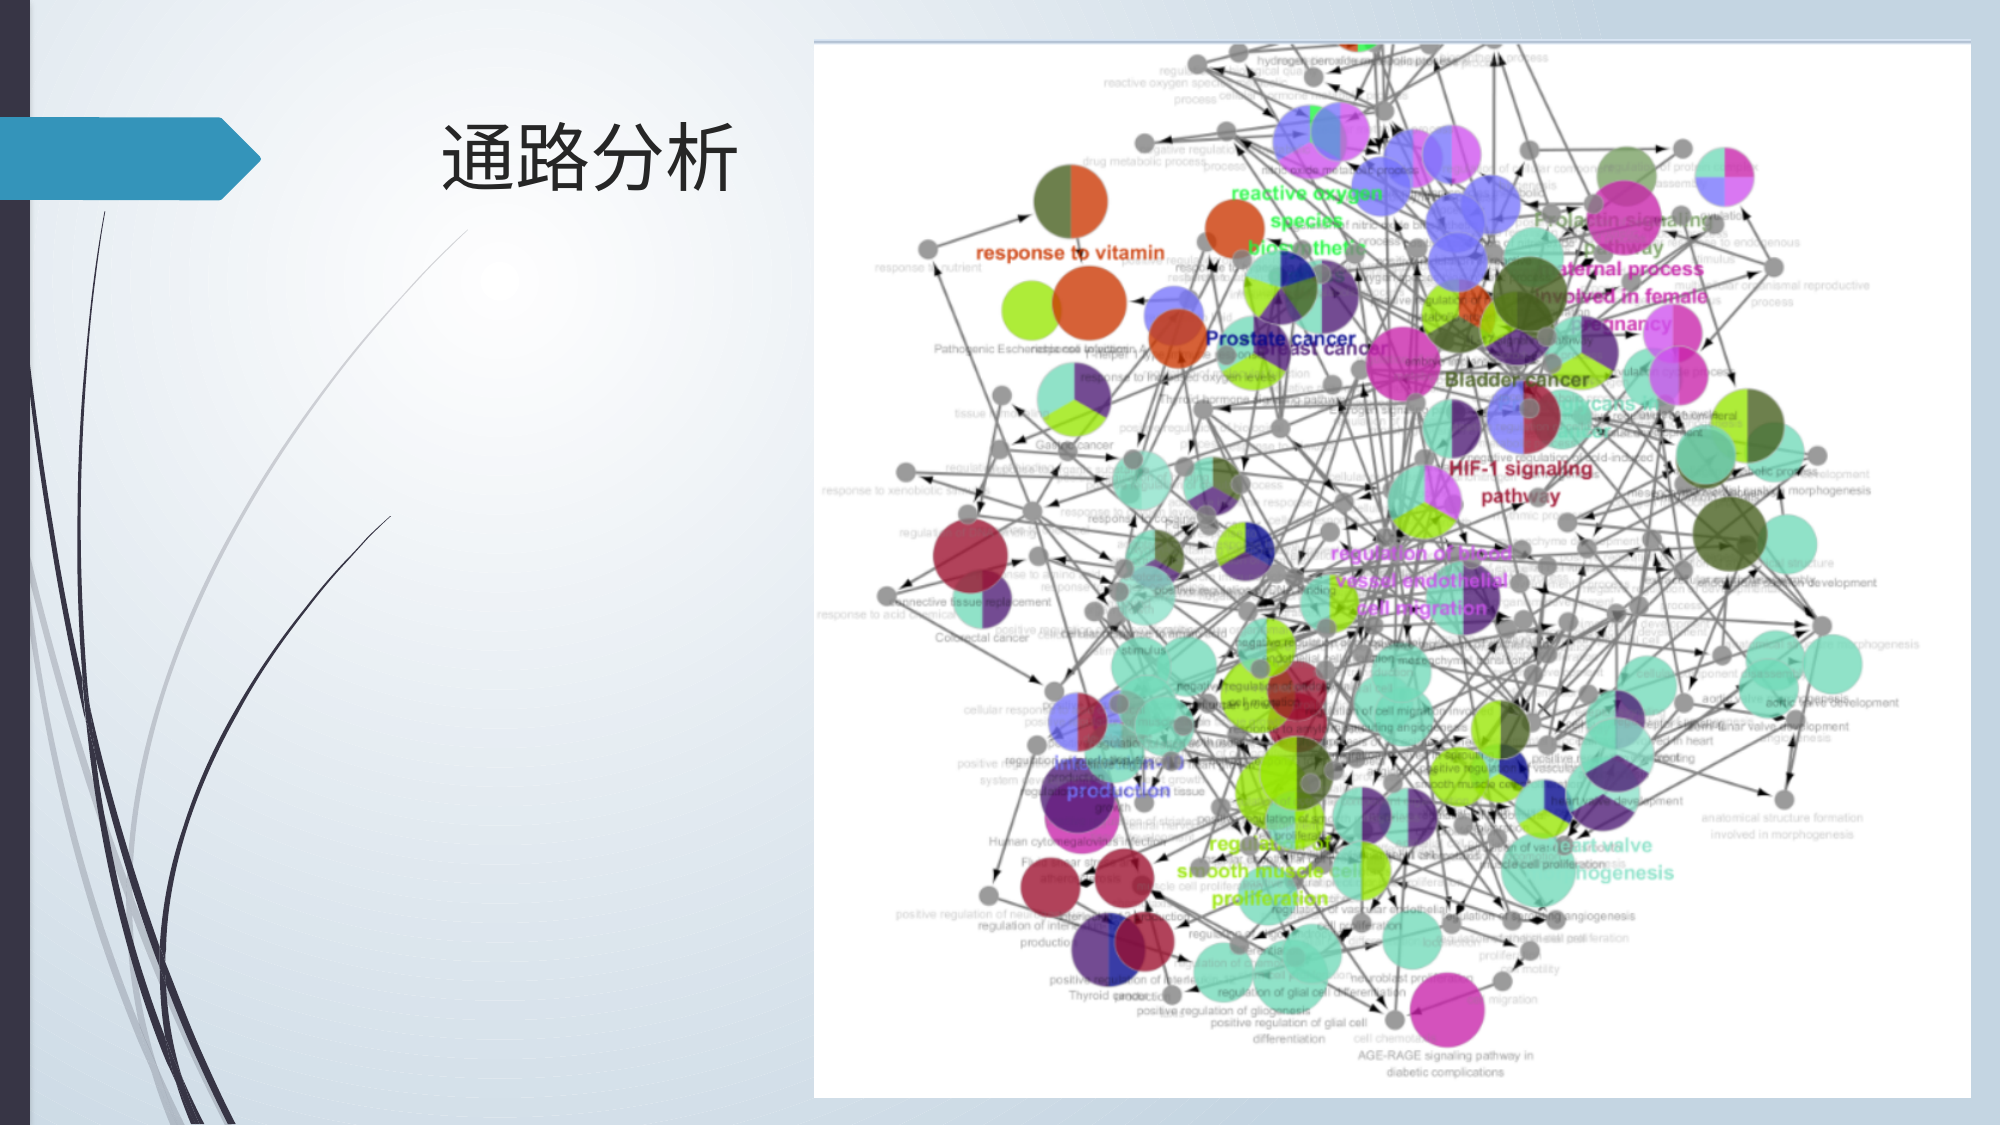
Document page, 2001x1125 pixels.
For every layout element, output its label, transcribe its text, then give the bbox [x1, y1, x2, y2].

title 通路分析 [425, 102, 810, 313]
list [814, 39, 1971, 1099]
